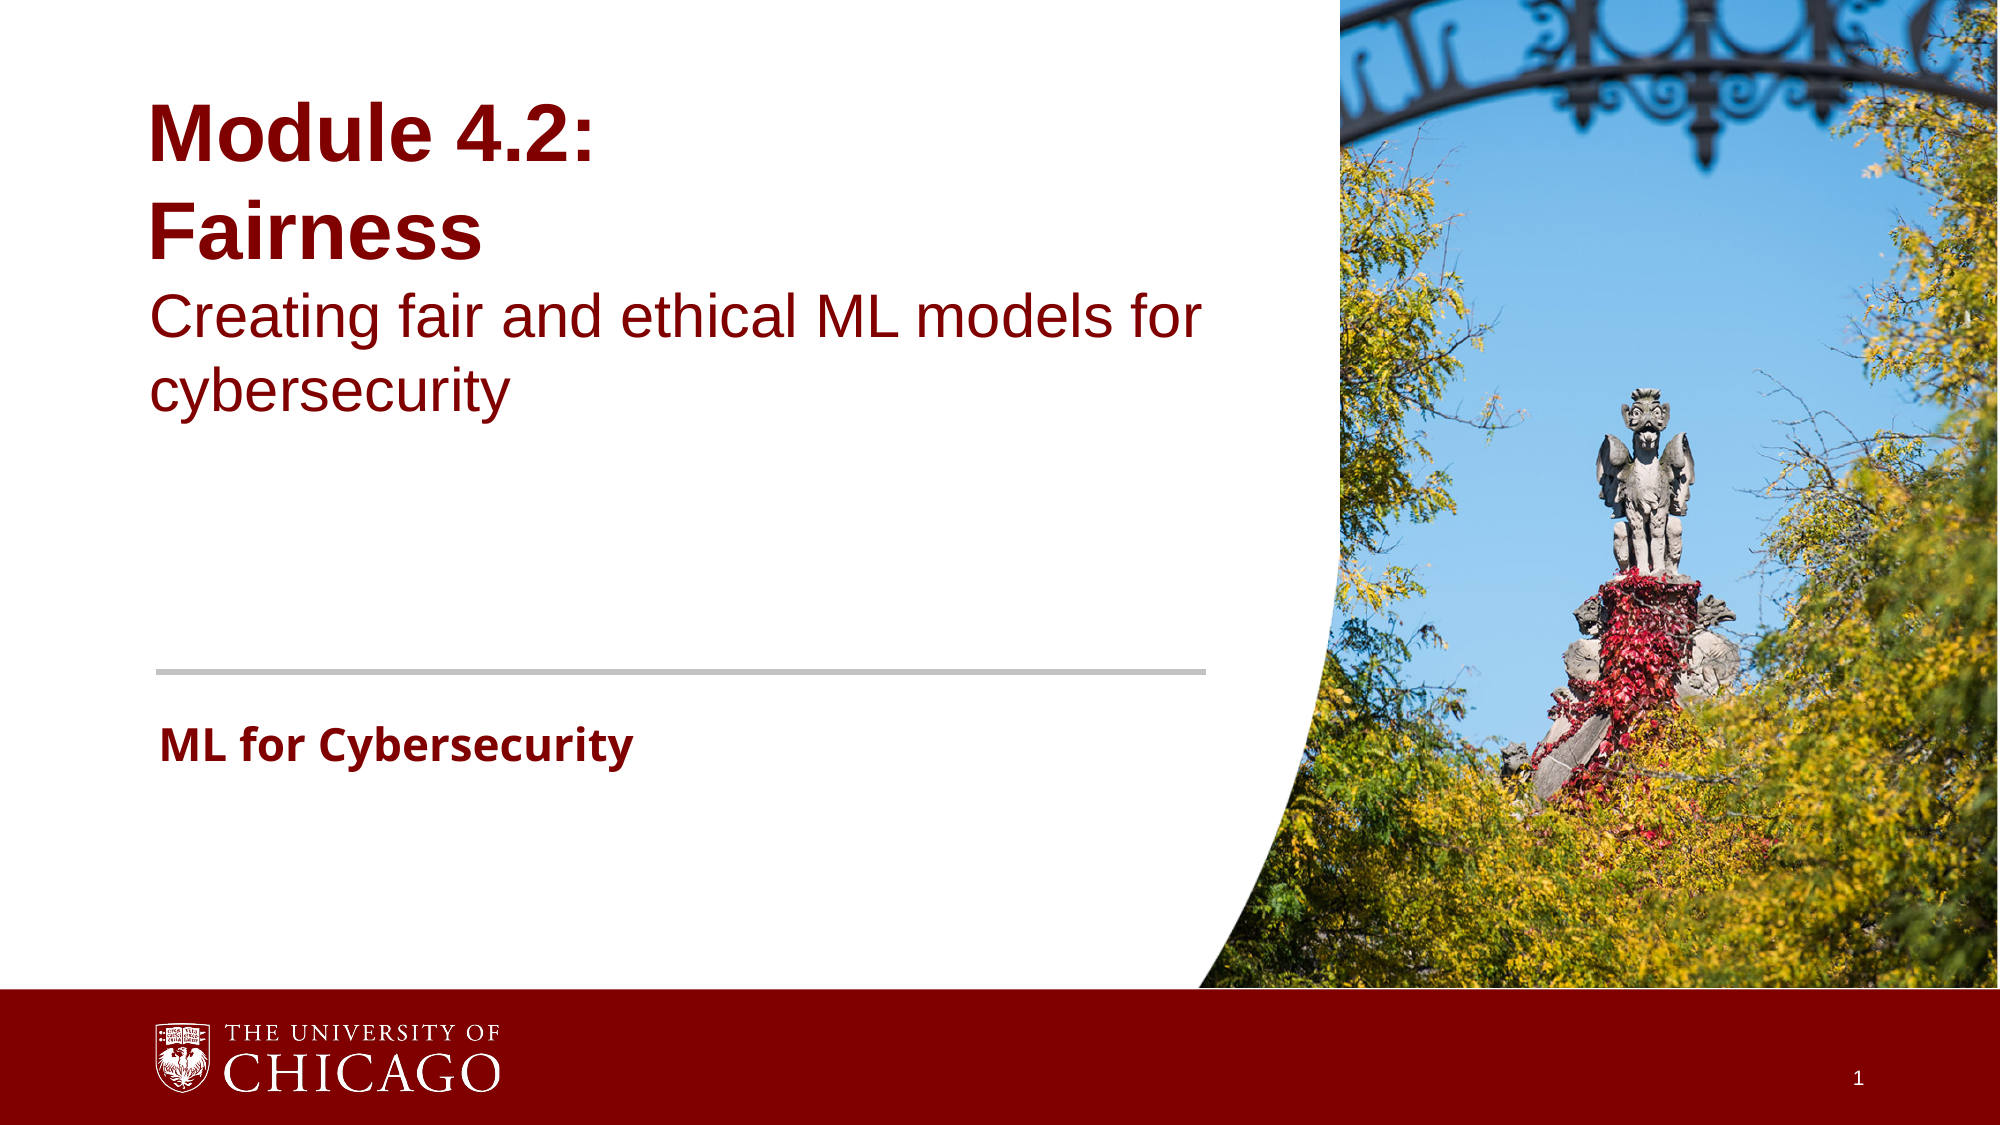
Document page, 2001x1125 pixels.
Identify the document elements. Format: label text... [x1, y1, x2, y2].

picture [0, 0, 1998, 989]
text_box Module 4.2: Fairness Creating fair and ethical ML models for cybersecurity [133, 69, 1251, 431]
slide_number 1 [1412, 1046, 1880, 1107]
text_box ML for Cybersecurity [143, 694, 1251, 893]
